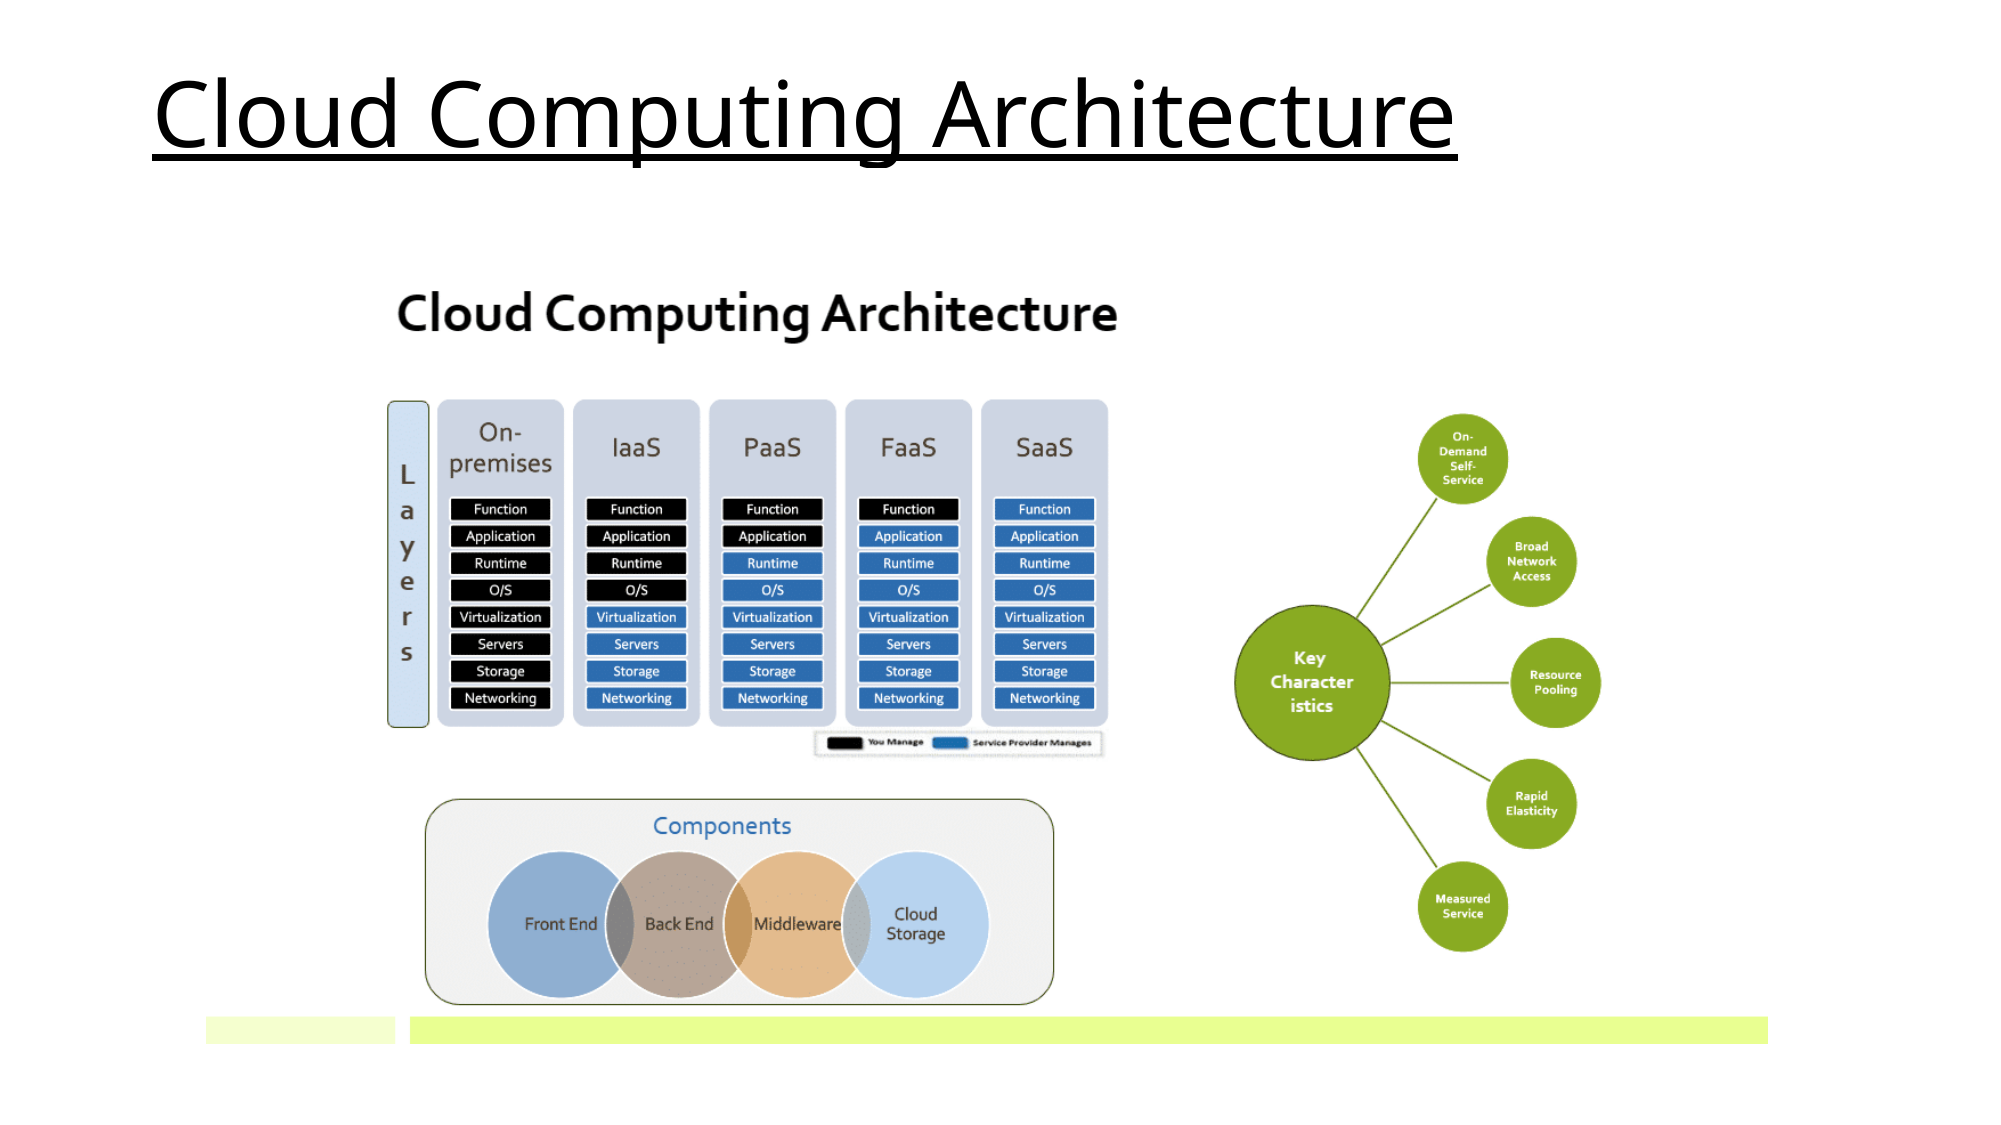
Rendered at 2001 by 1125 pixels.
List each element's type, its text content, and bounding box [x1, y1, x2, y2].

title Cloud Computing Architecture [137, 59, 1863, 278]
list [206, 168, 1769, 1044]
